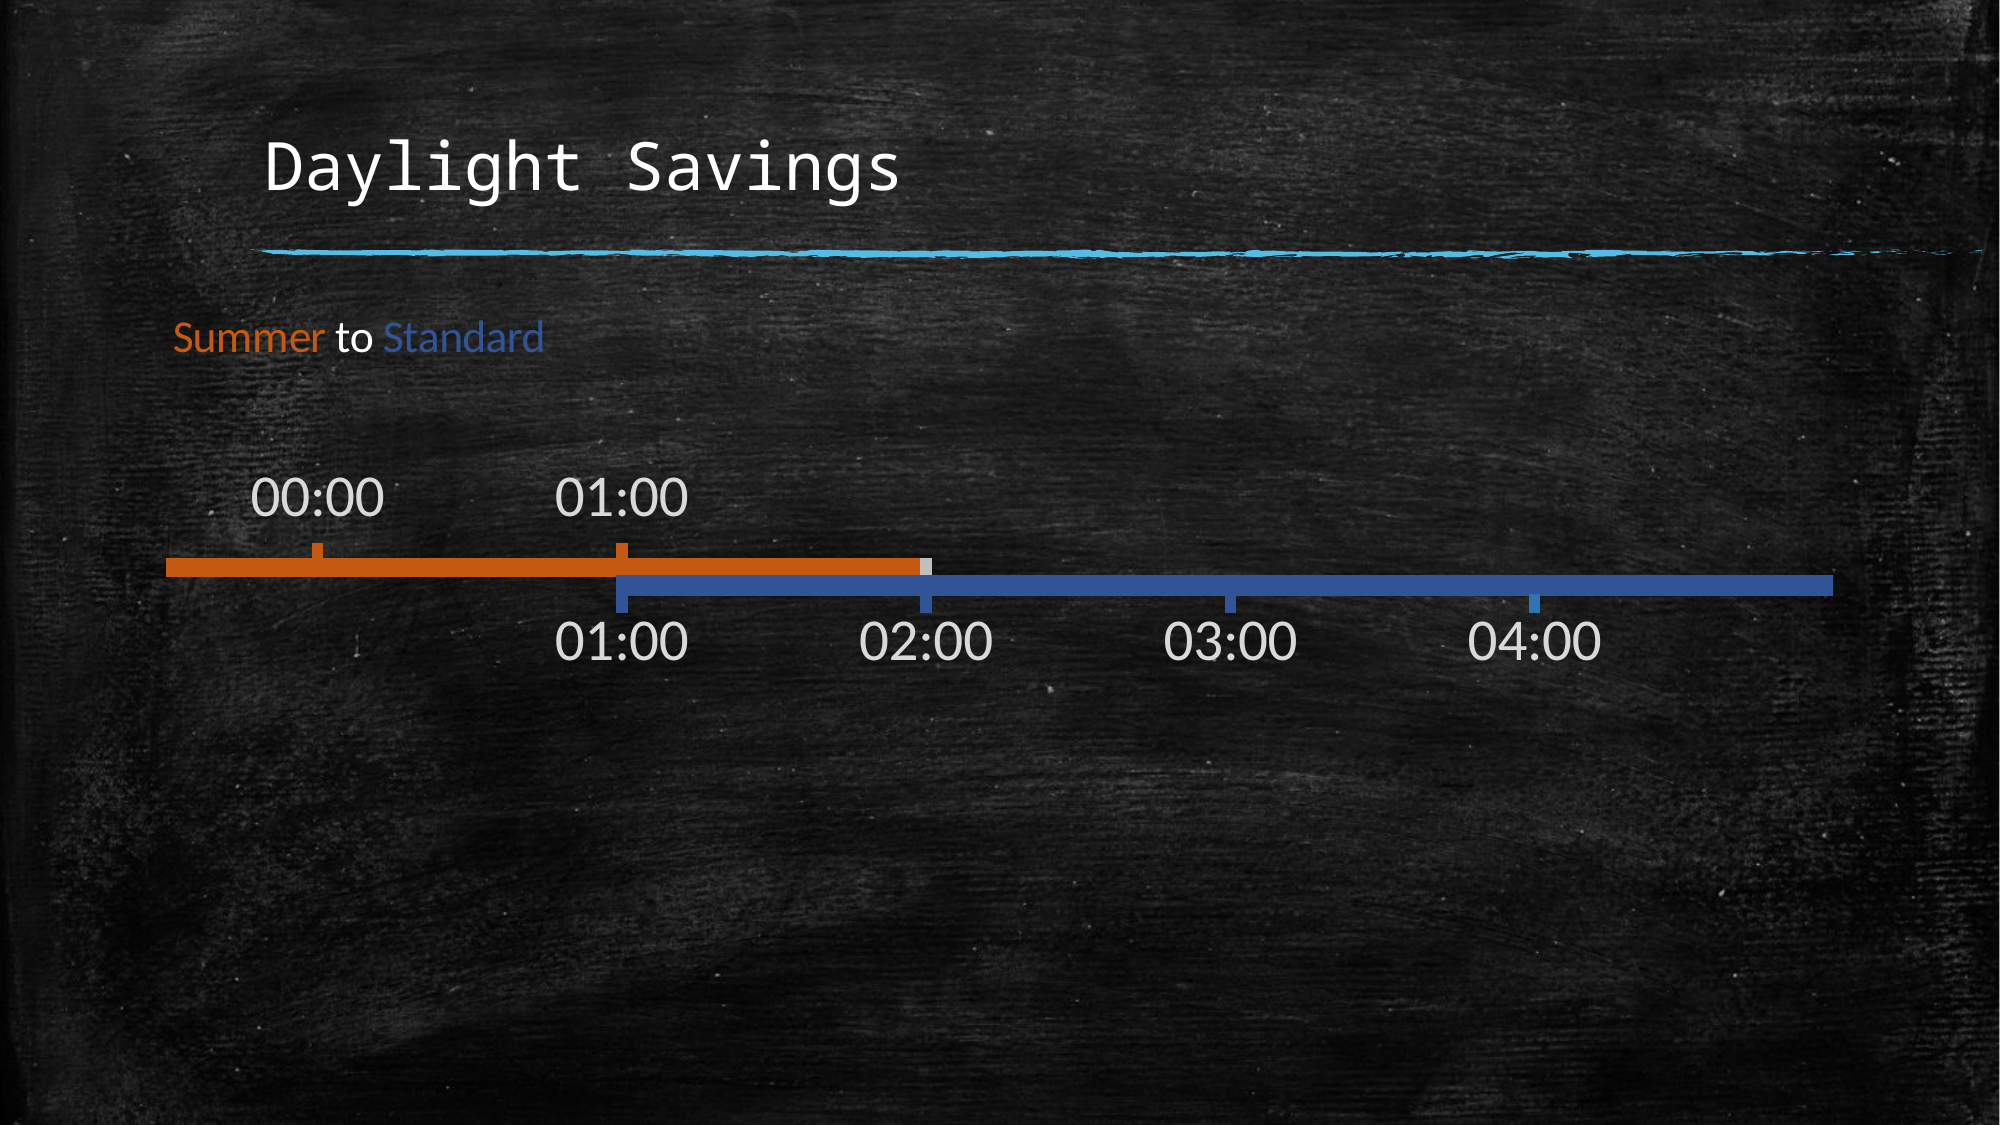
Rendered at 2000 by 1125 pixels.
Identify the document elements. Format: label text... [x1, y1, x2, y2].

picture [164, 314, 1835, 742]
title Daylight Savings [249, 45, 1750, 213]
